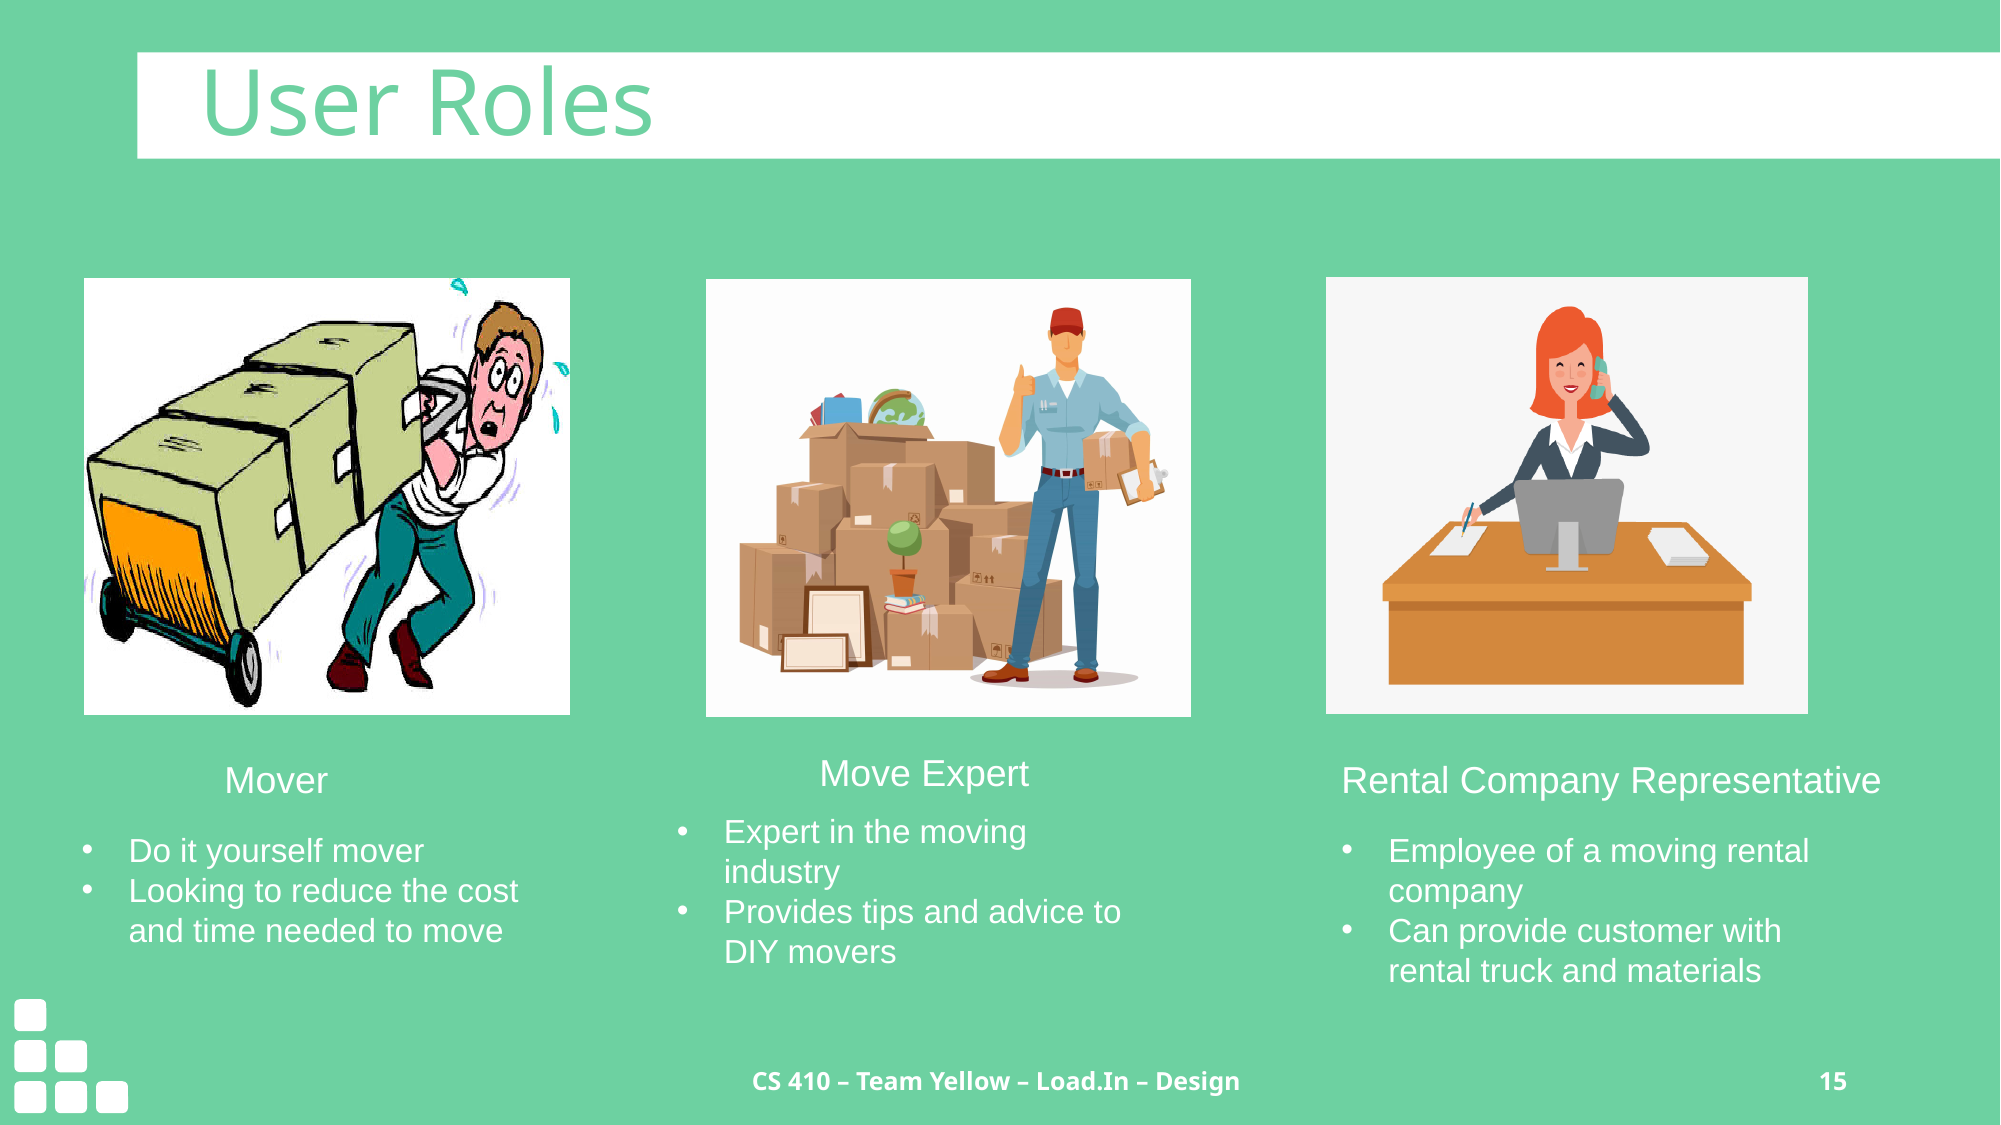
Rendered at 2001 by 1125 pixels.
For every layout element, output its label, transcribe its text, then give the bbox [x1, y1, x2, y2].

text_box Move Expert [804, 741, 1060, 803]
text_box Employee of a moving rental company Can provide customer with rental truck and materials [1326, 821, 1883, 997]
text_box Do it yourself mover Looking to reduce the cost and time needed to move [66, 821, 599, 957]
picture [1326, 276, 1808, 714]
picture [84, 277, 570, 715]
text_box User Roles [137, 52, 2000, 159]
text_box CS 410 – Team Yellow – Load.In – Design [662, 1035, 1338, 1125]
picture [705, 279, 1191, 718]
text_box 15 [1412, 1035, 1863, 1125]
text_box Expert in the moving industry Provides tips and advice to DIY movers [662, 803, 1140, 978]
text_box Mover [209, 748, 475, 821]
text_box Rental Company Representative [1326, 748, 1916, 854]
